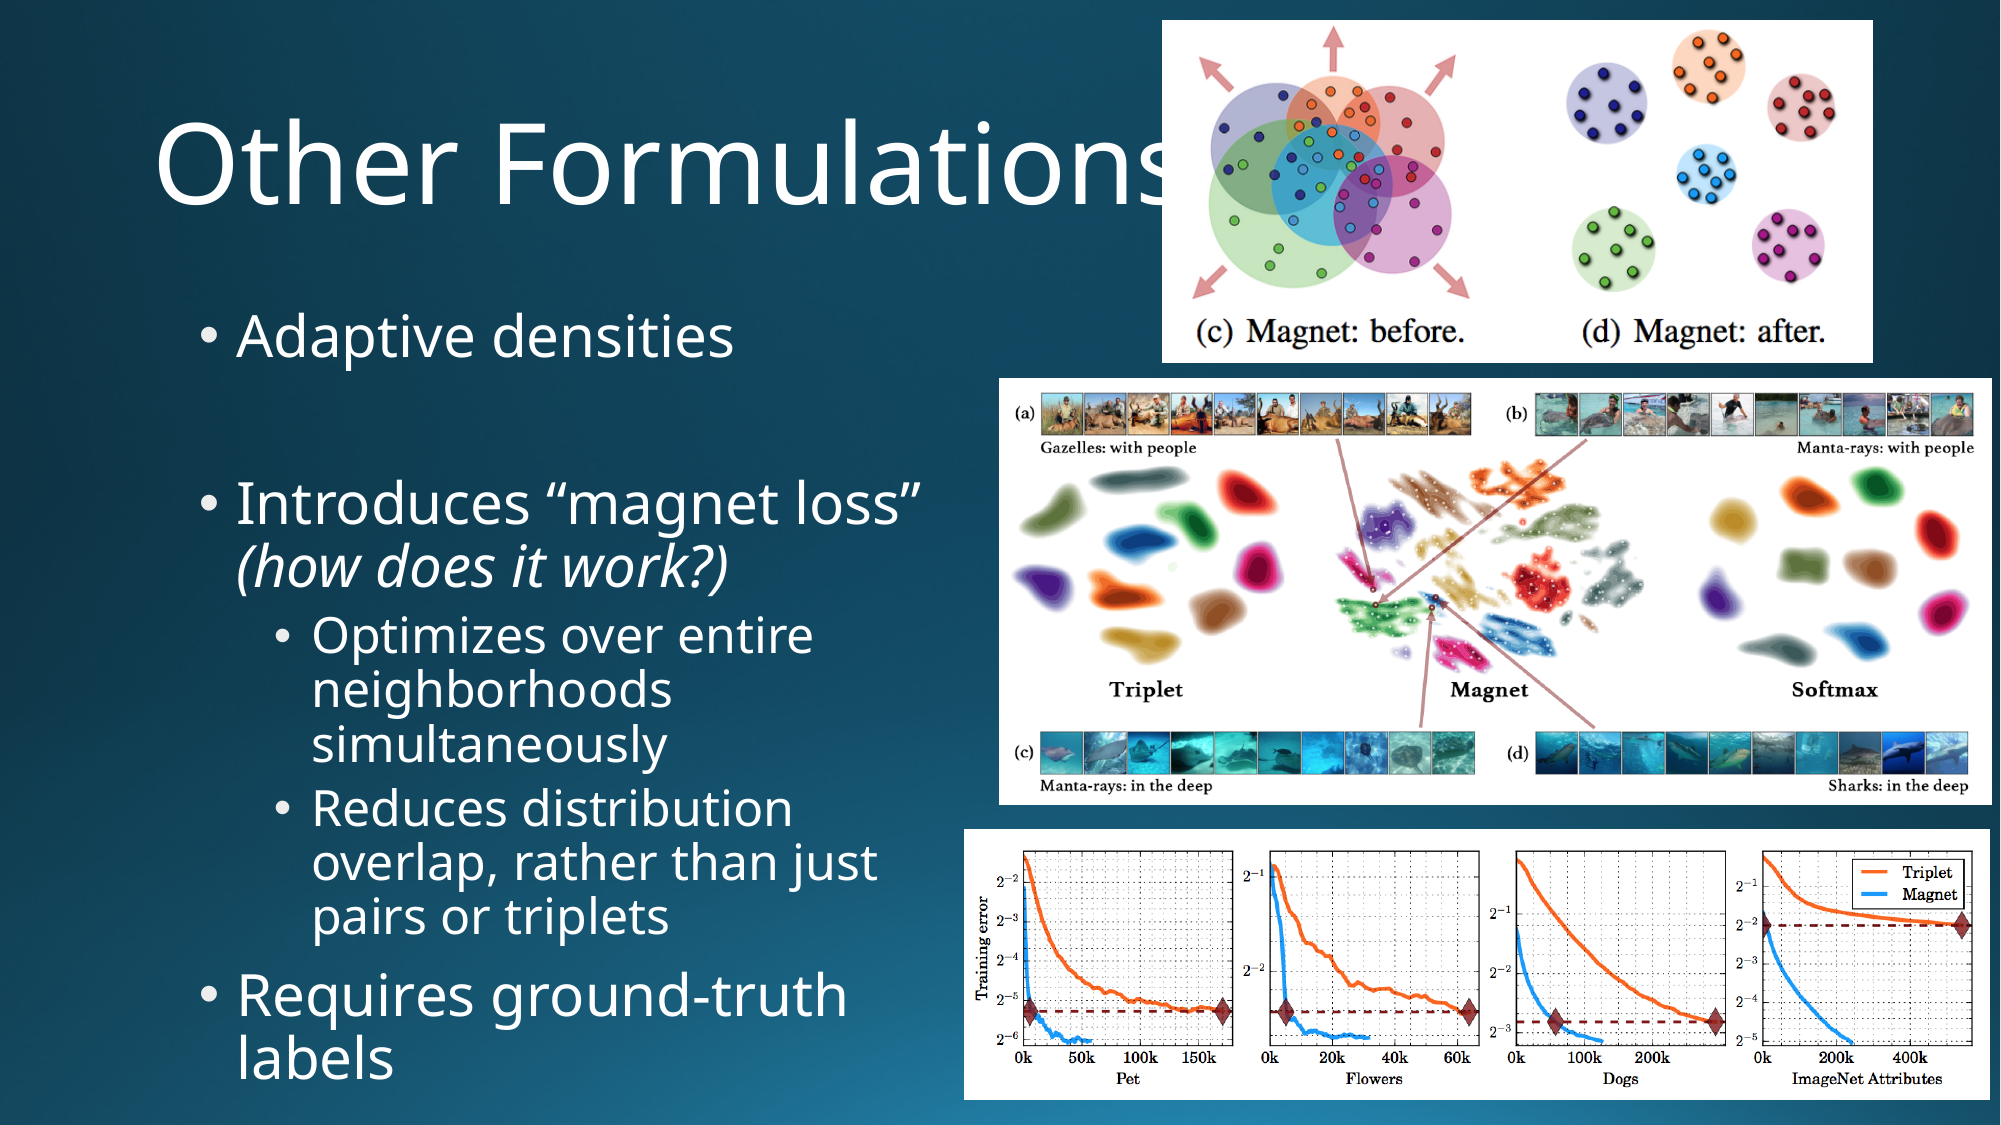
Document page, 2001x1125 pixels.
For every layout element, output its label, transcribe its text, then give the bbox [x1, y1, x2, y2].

picture [0, 0, 2001, 1125]
title Other Formulations [137, 59, 1161, 278]
list Adaptive densities Introduces “magnet loss” (how does it work?) Optimizes over entire neighborhoods simultaneously Reduces distribution overlap, rather than just pairs or triplets Requires ground-truth labels [183, 299, 968, 1014]
